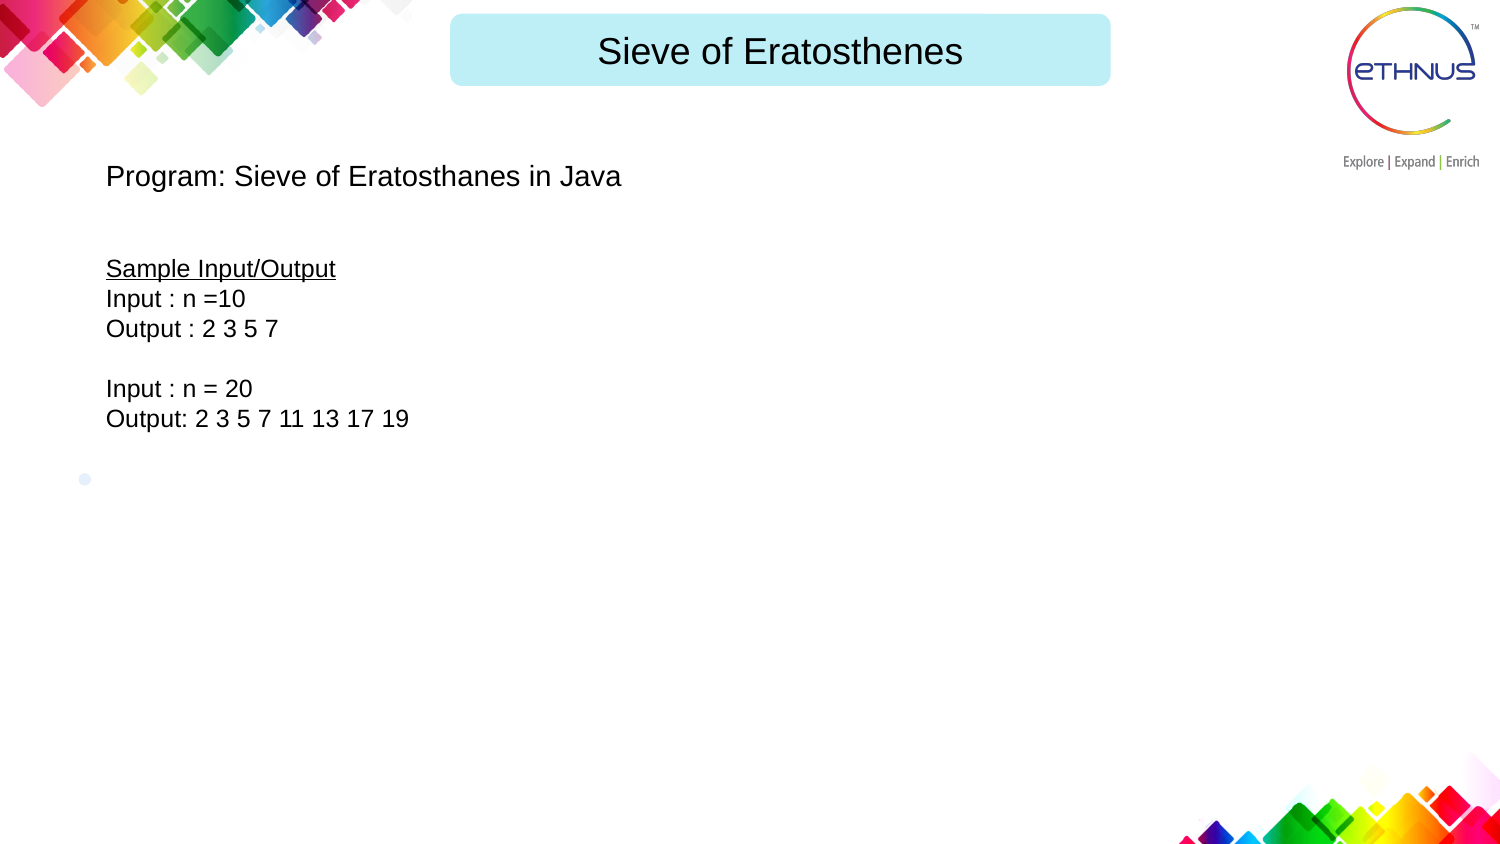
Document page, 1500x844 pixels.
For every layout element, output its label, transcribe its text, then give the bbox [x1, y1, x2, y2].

text_box Program: Sieve of Eratosthanes in Java Sample Input/Output Input : n =10 Output : 2 3 5 7 Input : n = 20 Output: 2 3 5 7 11 13 17 19 [91, 150, 1329, 590]
picture [0, 0, 412, 107]
text_box [78, 473, 91, 486]
picture [1344, 7, 1479, 170]
picture [1110, 752, 1500, 844]
text_box Sieve of Eratosthenes [450, 13, 1111, 86]
